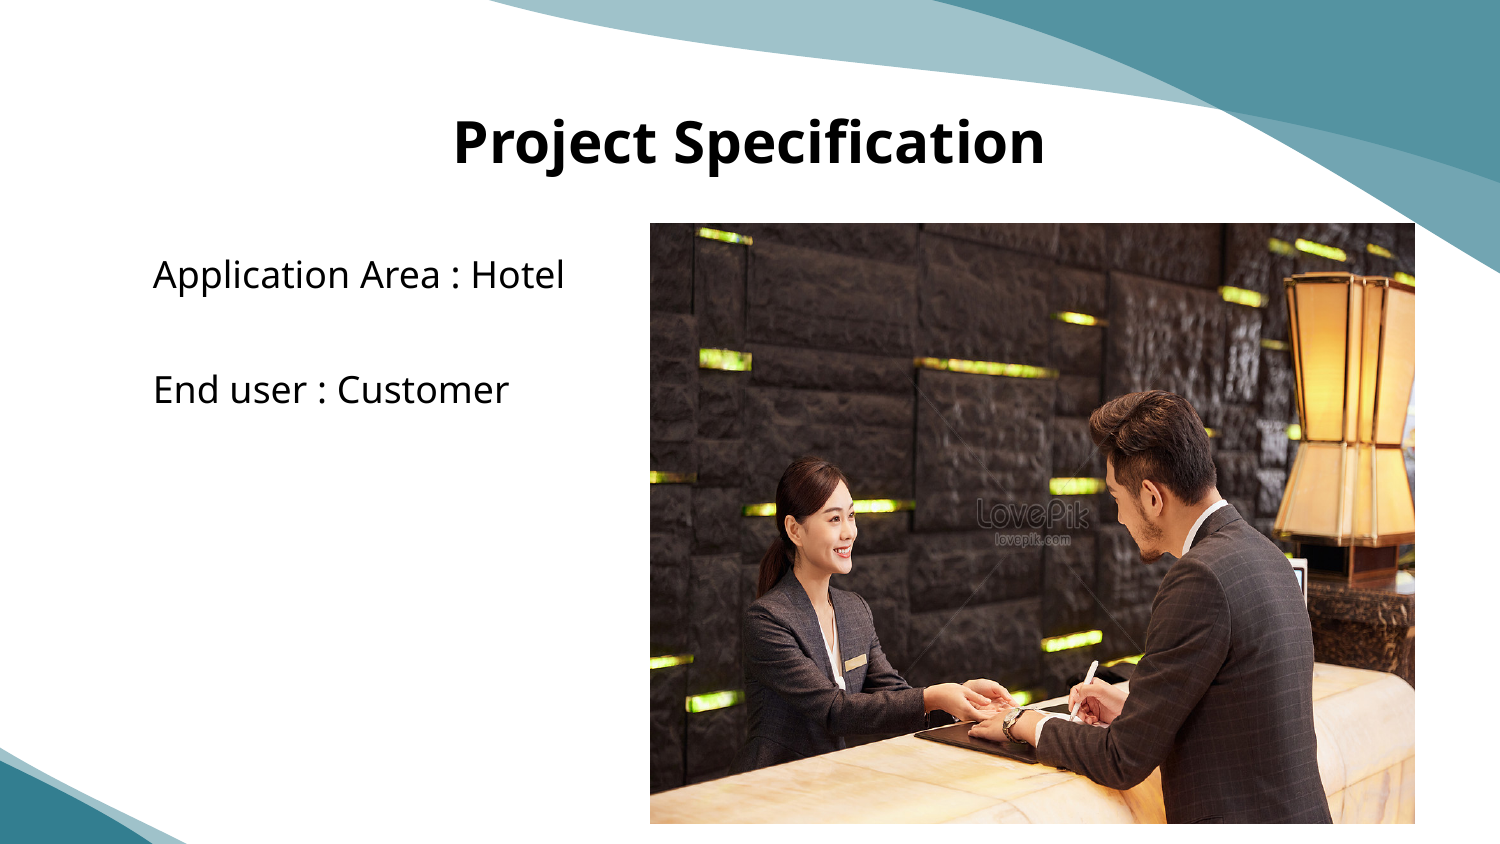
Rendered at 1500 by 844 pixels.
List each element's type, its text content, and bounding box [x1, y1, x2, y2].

title Project Specification [327, 90, 1173, 258]
picture [649, 223, 1415, 824]
text_box Application Area : Hotel End user : Customer [138, 243, 637, 418]
